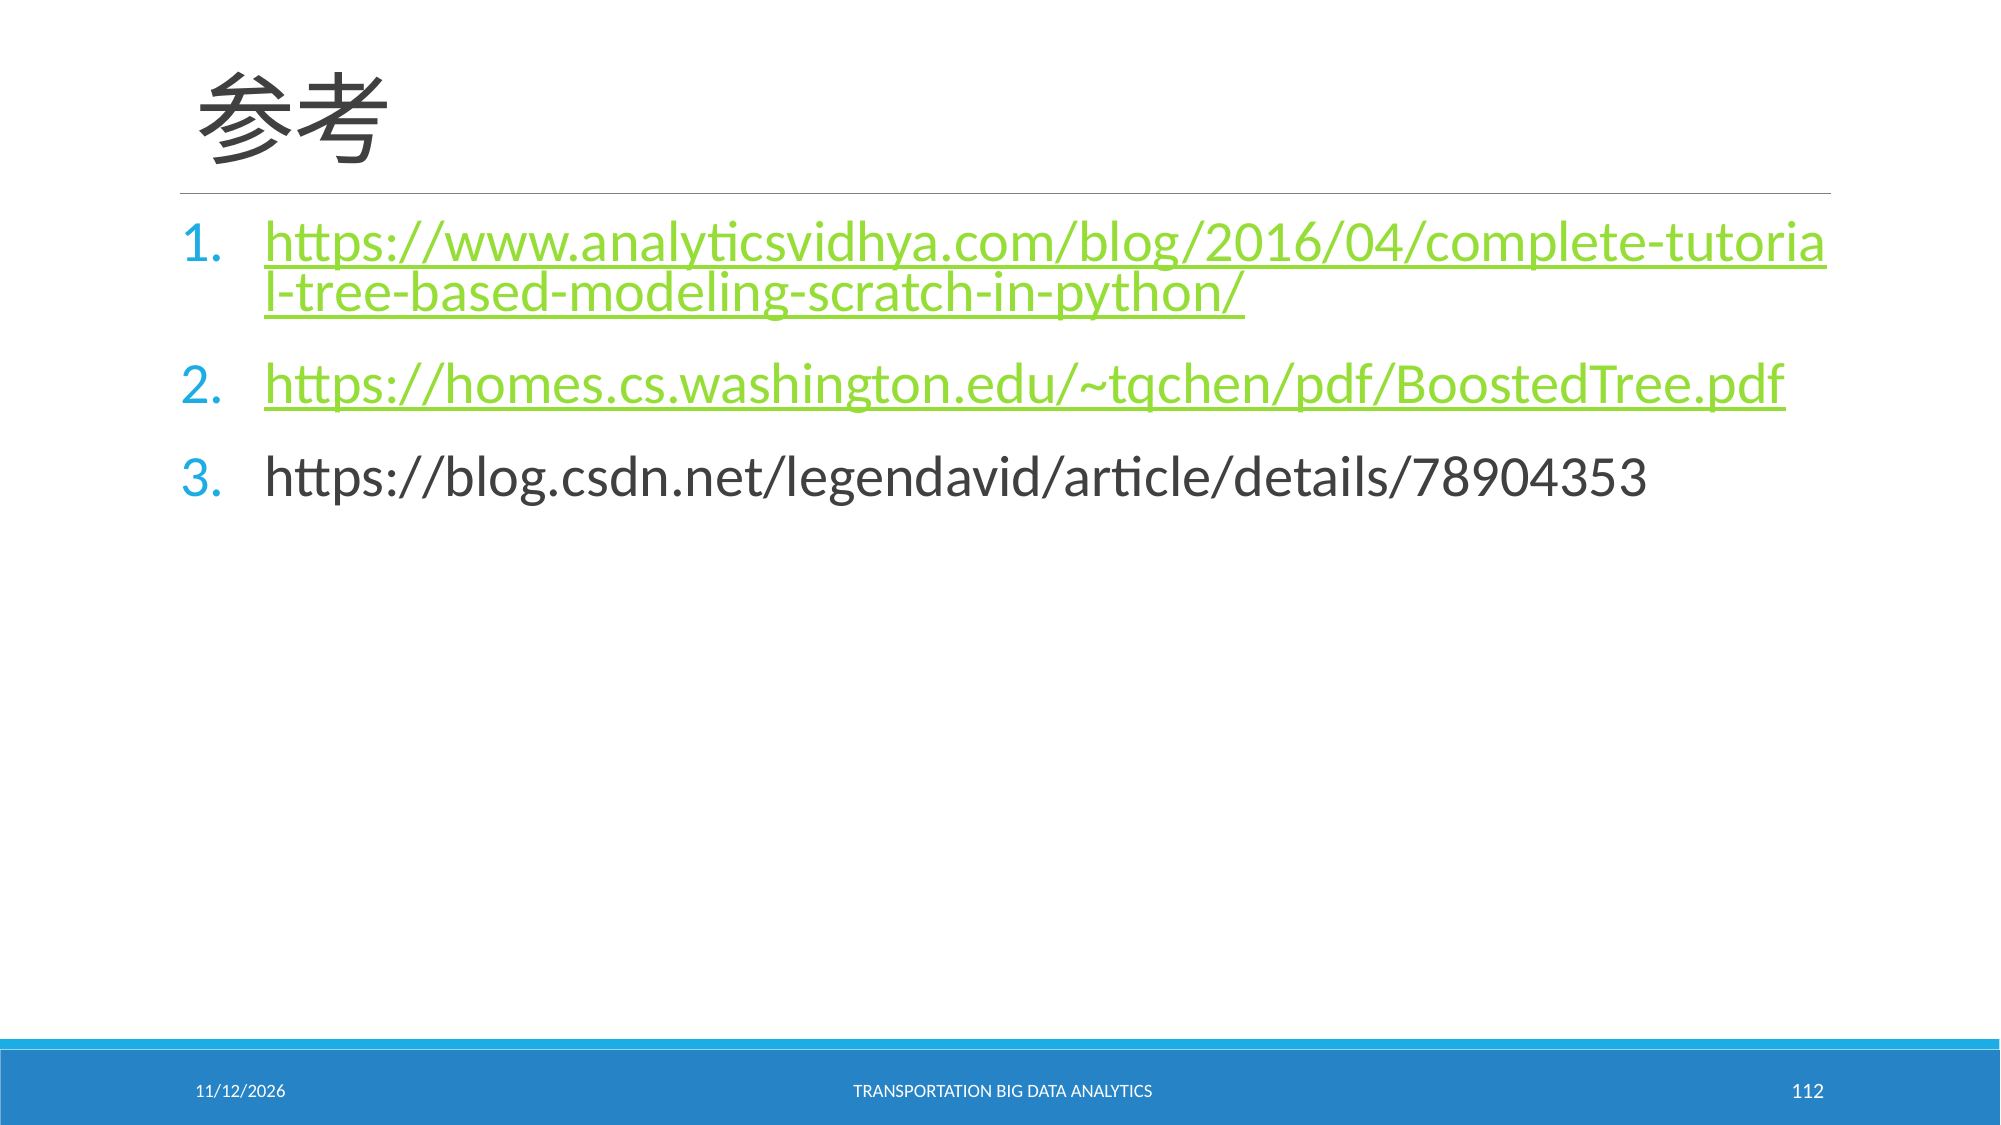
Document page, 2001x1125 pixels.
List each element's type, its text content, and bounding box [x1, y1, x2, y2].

slide_number 112 [1624, 1059, 1840, 1120]
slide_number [180, 1059, 586, 1120]
footer Transportation Big Data Analytics [609, 1059, 1401, 1120]
list https://www.analyticsvidhya.com/blog/2016/04/complete-tutorial-tree-based-modeling-scratch-in-python/ https://homes.cs.washington.edu/~tqchen/pdf/BoostedTree.pdf https://blog.csdn.net/legendavid/article/details/78904353 [180, 203, 1830, 1034]
title 参考 [180, 20, 1830, 185]
